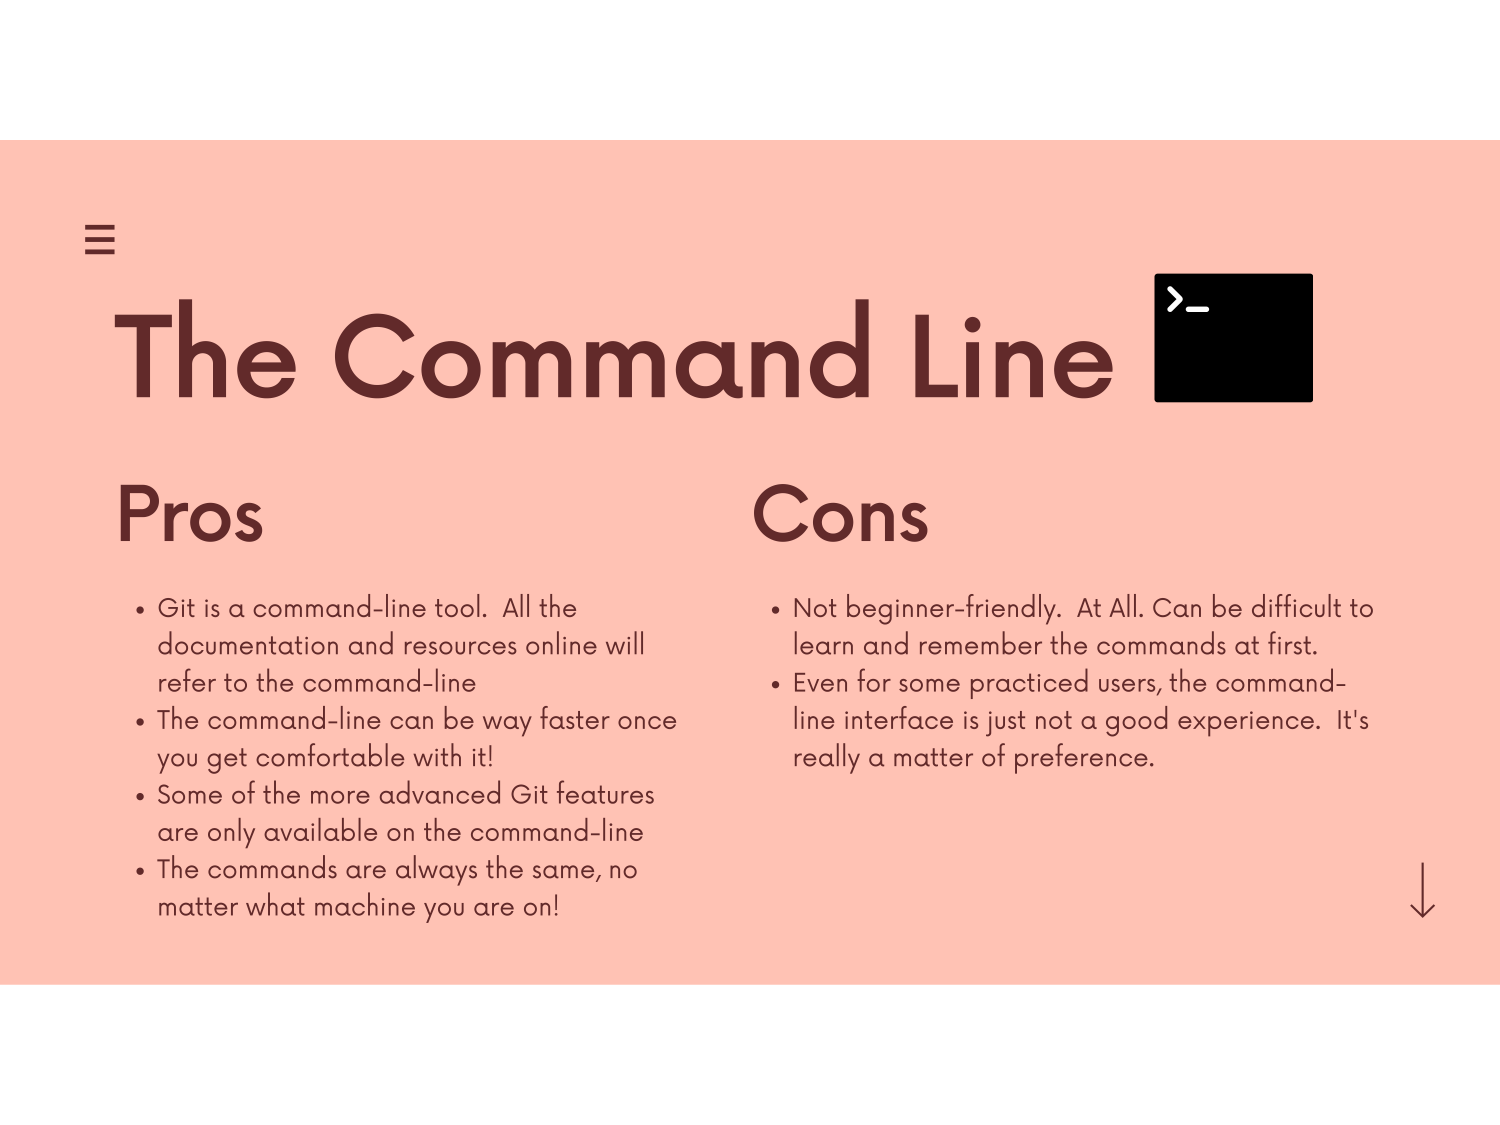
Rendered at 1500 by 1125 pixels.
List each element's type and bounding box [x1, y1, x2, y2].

picture [0, 140, 1500, 985]
